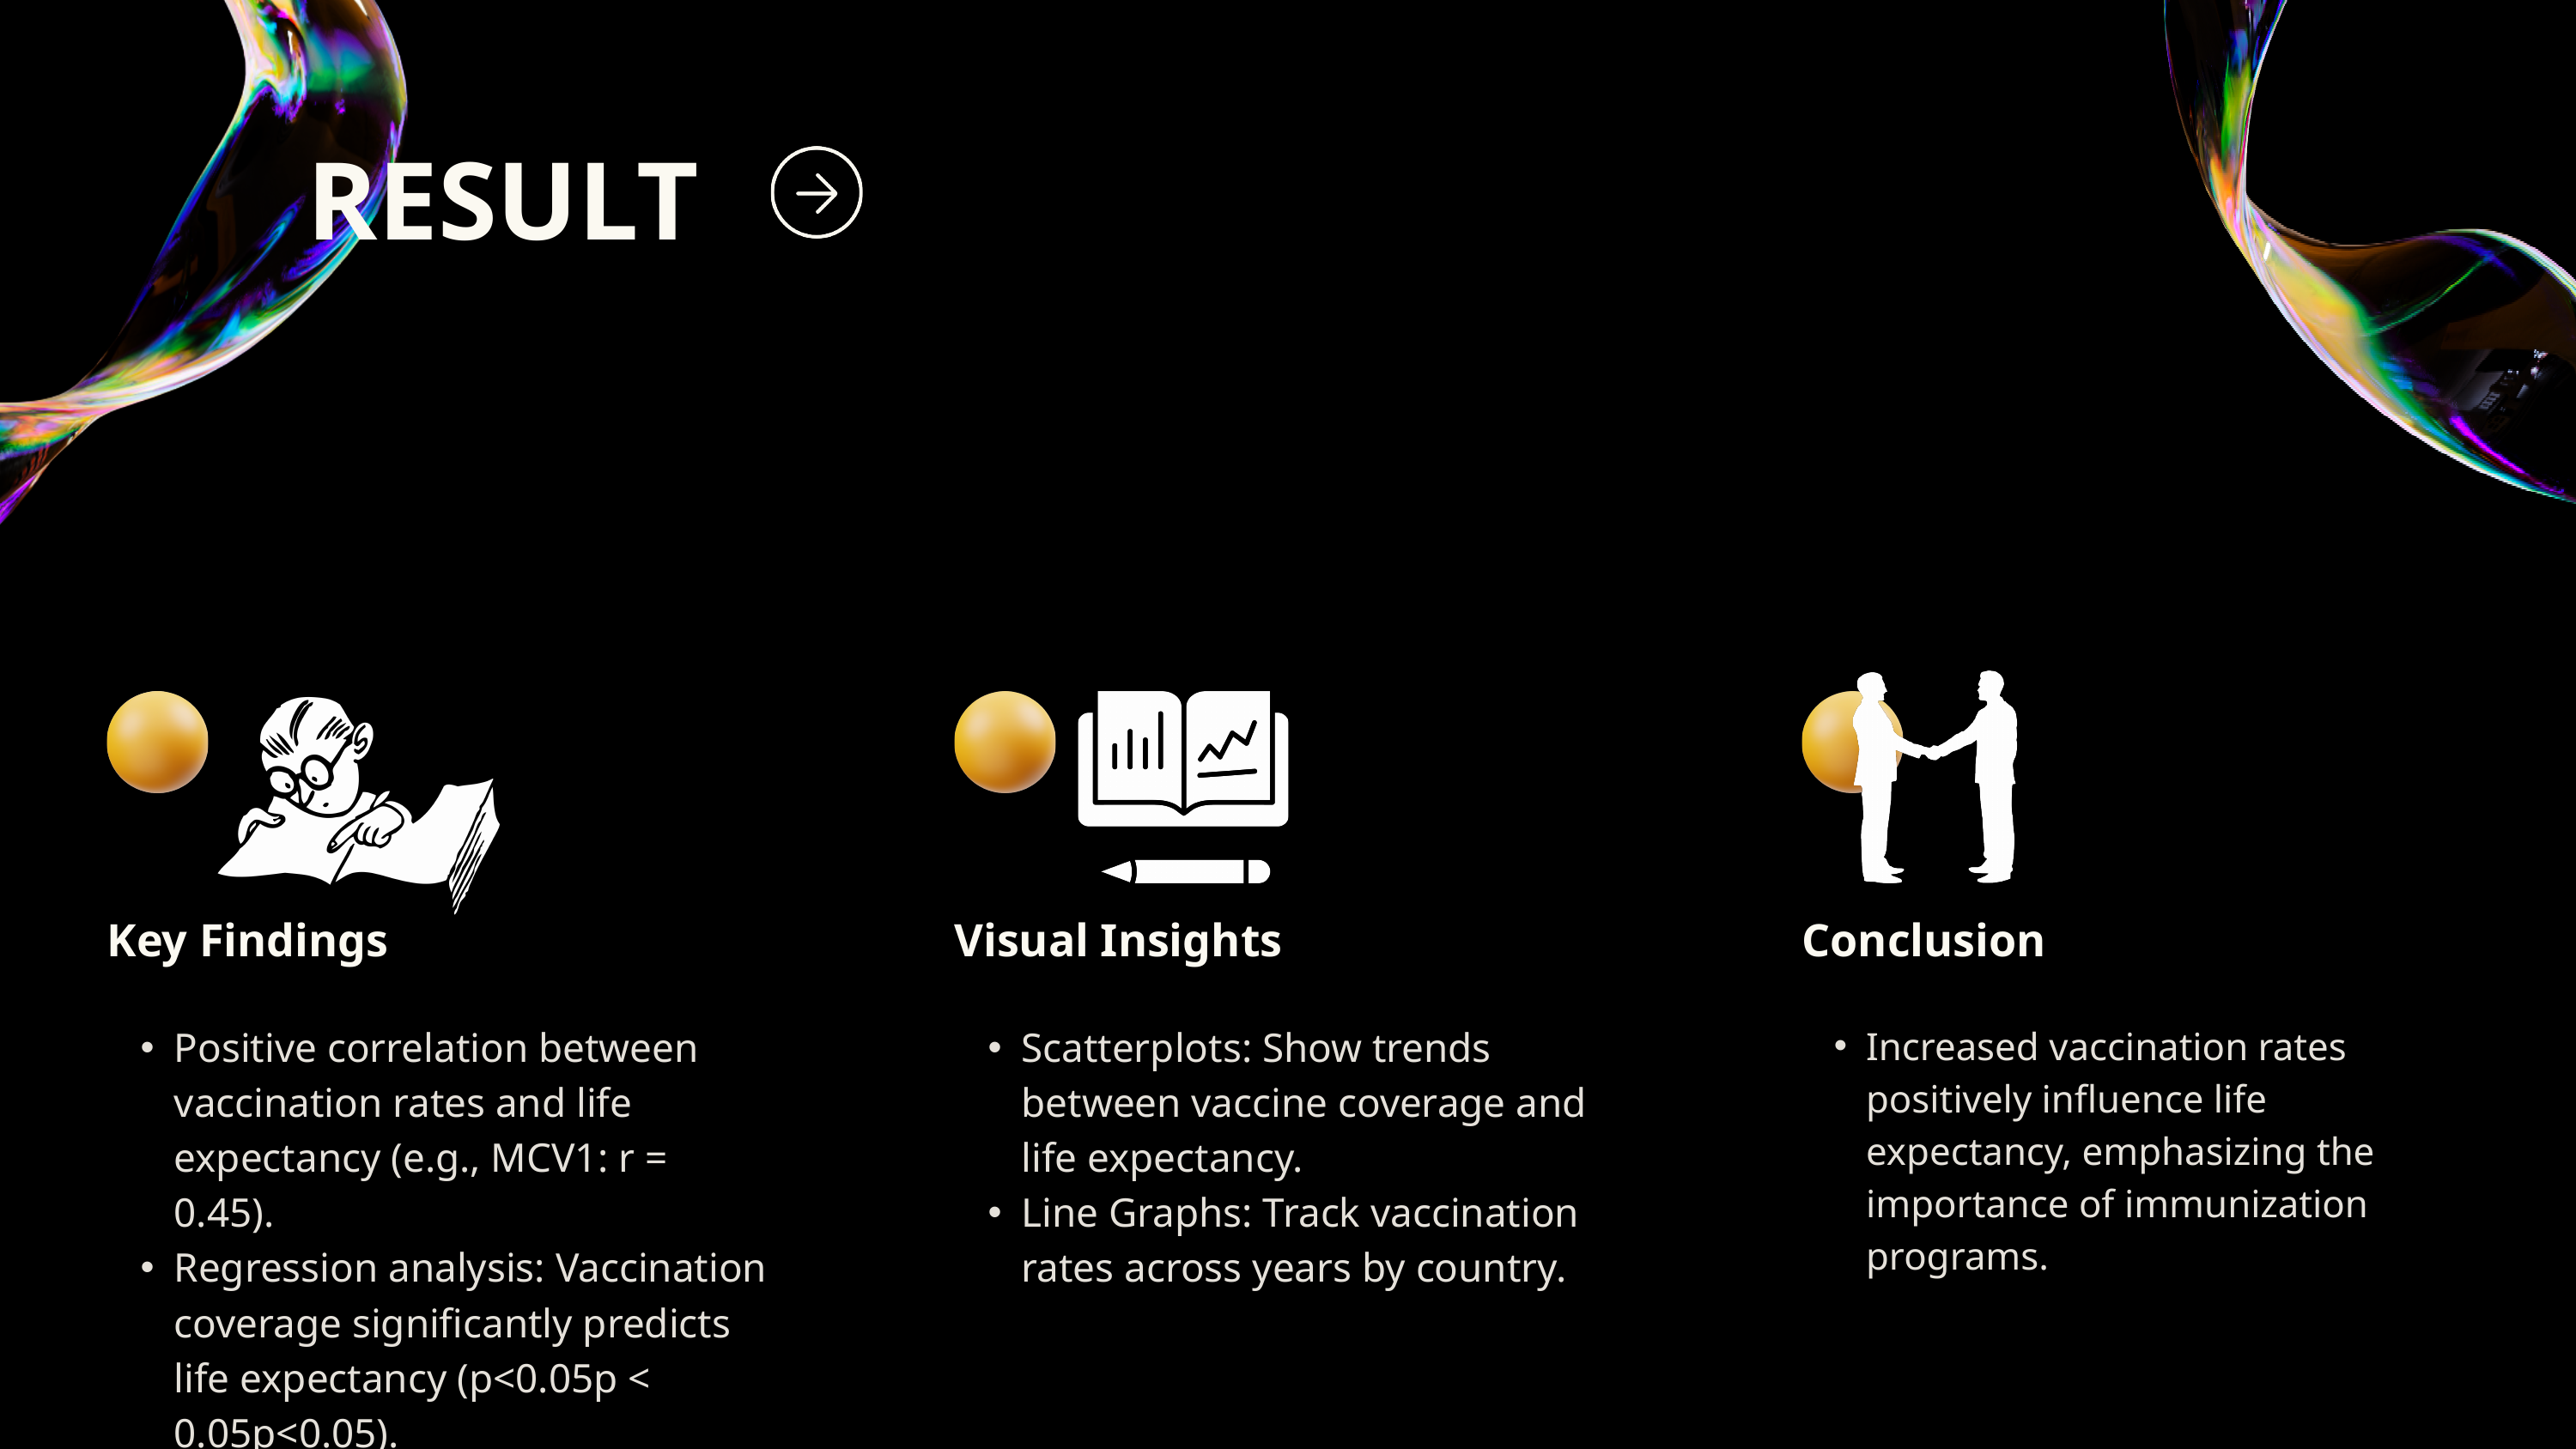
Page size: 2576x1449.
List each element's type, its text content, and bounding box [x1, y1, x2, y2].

text_box [2164, 0, 2576, 793]
text_box Conclusion [1801, 903, 2470, 966]
text_box RESULT [307, 143, 728, 262]
text_box [770, 146, 863, 239]
text_box Key Findings [106, 903, 775, 966]
text_box [106, 691, 206, 793]
text_box Increased vaccination rates positively influence life expectancy, emphasizing the importance of immunization programs. [1801, 1015, 2470, 1331]
text_box [954, 691, 1056, 793]
text_box Positive correlation between vaccination rates and life expectancy (e.g., MCV1: r = 0.45). Regression analysis: Vaccination coverage significantly predicts life expectancy (p<0.05p < 0.05p<0.05). [106, 1015, 775, 1449]
text_box [1078, 691, 1289, 883]
text_box [206, 691, 514, 903]
text_box Scatterplots: Show trends between vaccine coverage and life expectancy. Line Graphs: Track vaccination rates across years by country. [954, 1015, 1622, 1291]
text_box [1801, 691, 1852, 793]
text_box [0, 0, 409, 567]
text_box [1852, 670, 2018, 883]
text_box Visual Insights [954, 903, 1622, 966]
